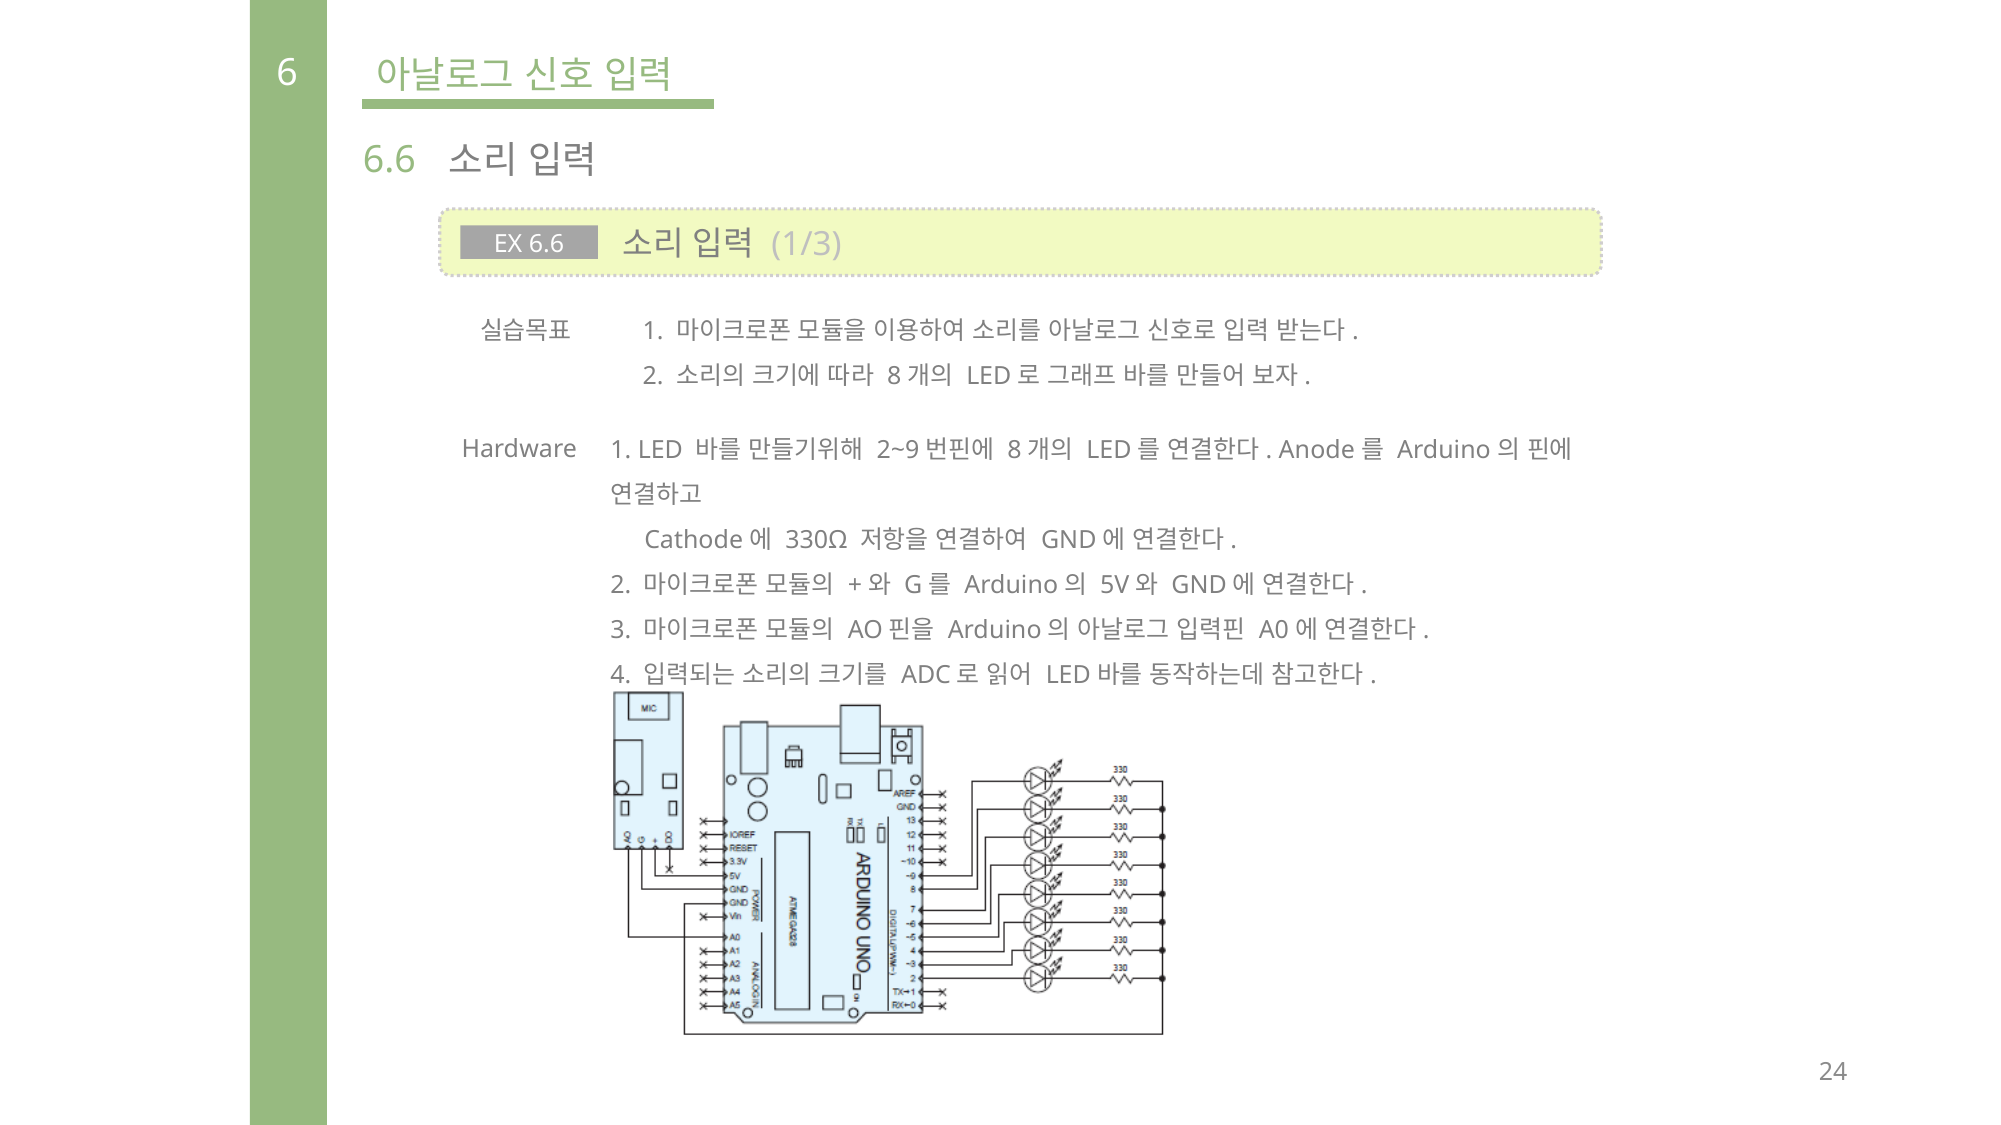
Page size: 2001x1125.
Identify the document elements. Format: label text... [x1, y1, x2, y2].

text_box 6 [261, 18, 313, 101]
text_box [249, 0, 328, 1125]
text_box 소리 입력 [433, 106, 613, 189]
slide_number 24 [1412, 1042, 1863, 1103]
text_box 아날로그 신호 입력 [361, 20, 689, 104]
picture [608, 685, 1170, 1043]
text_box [439, 208, 1602, 276]
text_box 6.6 [348, 105, 431, 188]
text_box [446, 291, 1643, 700]
